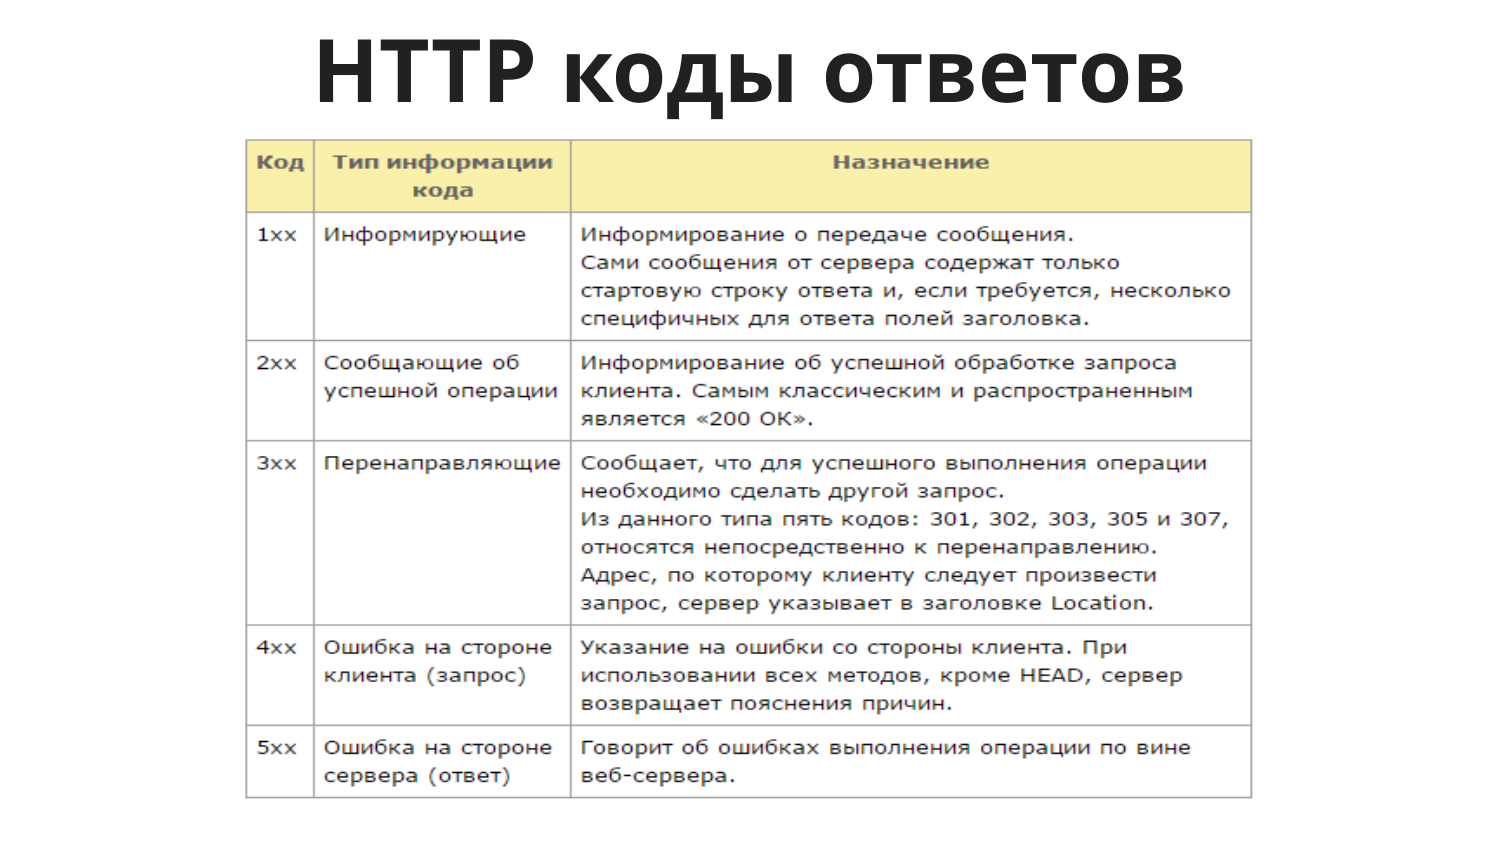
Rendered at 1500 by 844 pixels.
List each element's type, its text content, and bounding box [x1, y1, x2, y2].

picture [243, 138, 1257, 800]
title HTTP коды ответов [51, 0, 1449, 116]
